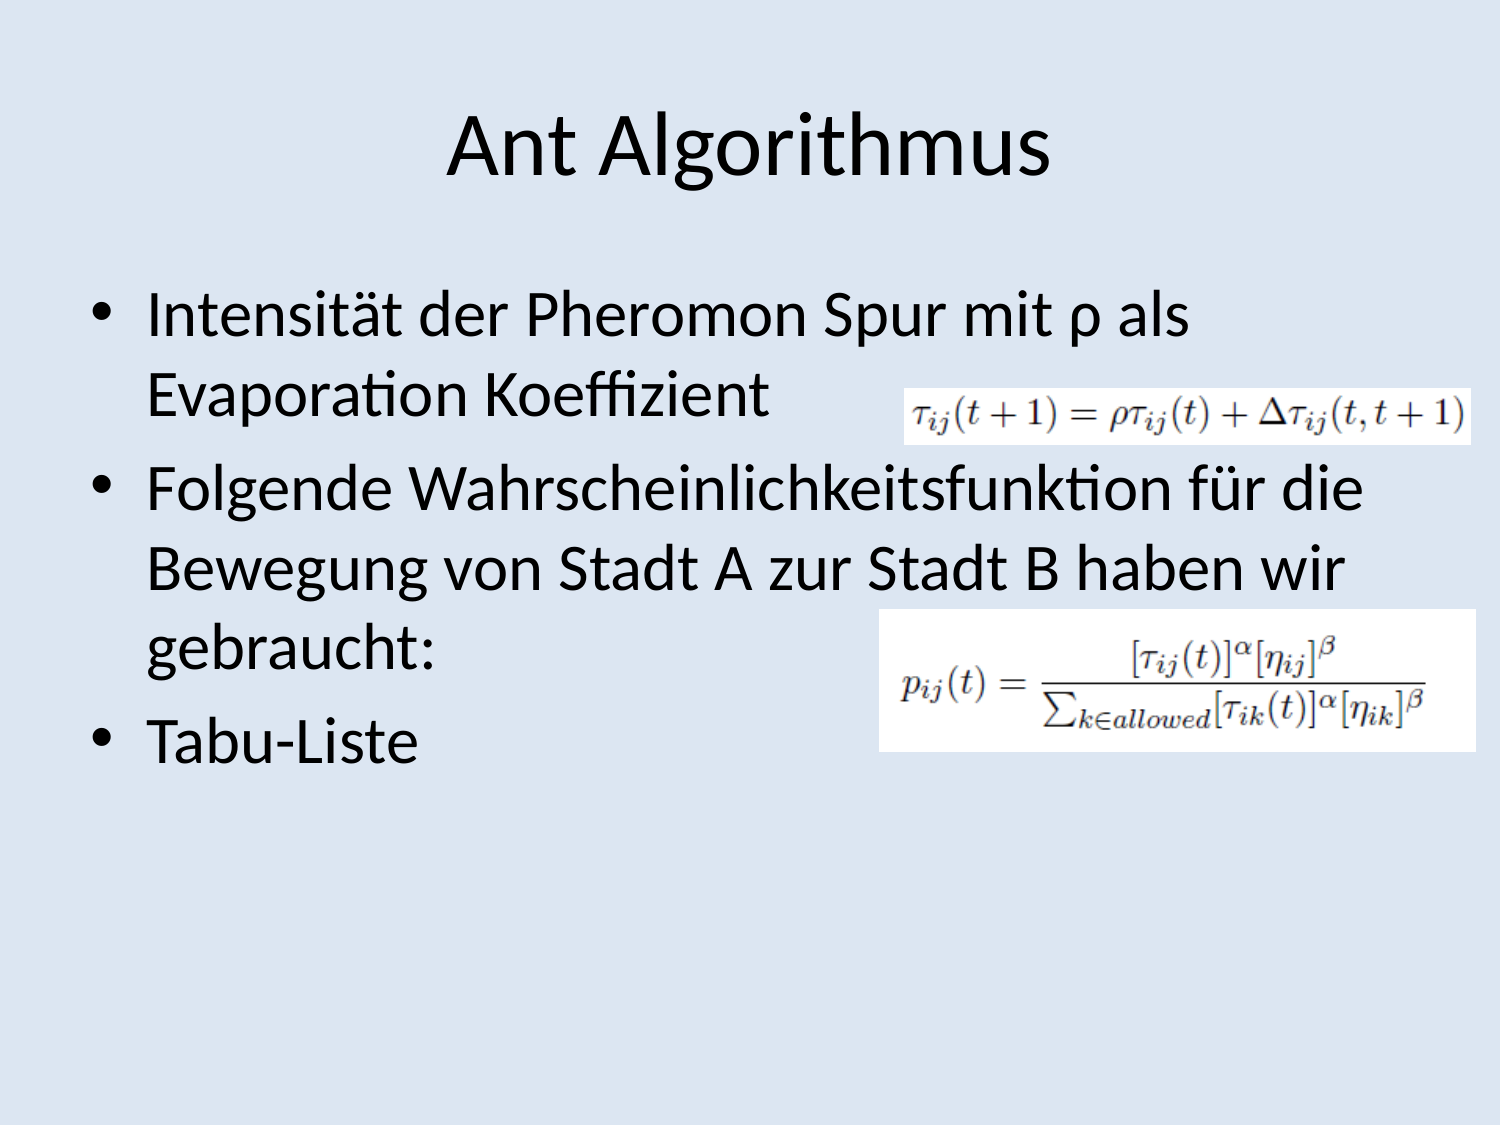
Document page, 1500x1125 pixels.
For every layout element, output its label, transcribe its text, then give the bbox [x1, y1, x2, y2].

picture [904, 387, 1471, 445]
list Intensität der Pheromon Spur mit ρ als Evaporation Koeffizient Folgende Wahrscheinlichkeitsfunktion für die Bewegung von Stadt A zur Stadt B haben wir gebraucht: Tabu-Liste [75, 262, 1425, 1005]
picture [879, 609, 1476, 753]
title Ant Algorithmus [75, 45, 1425, 233]
